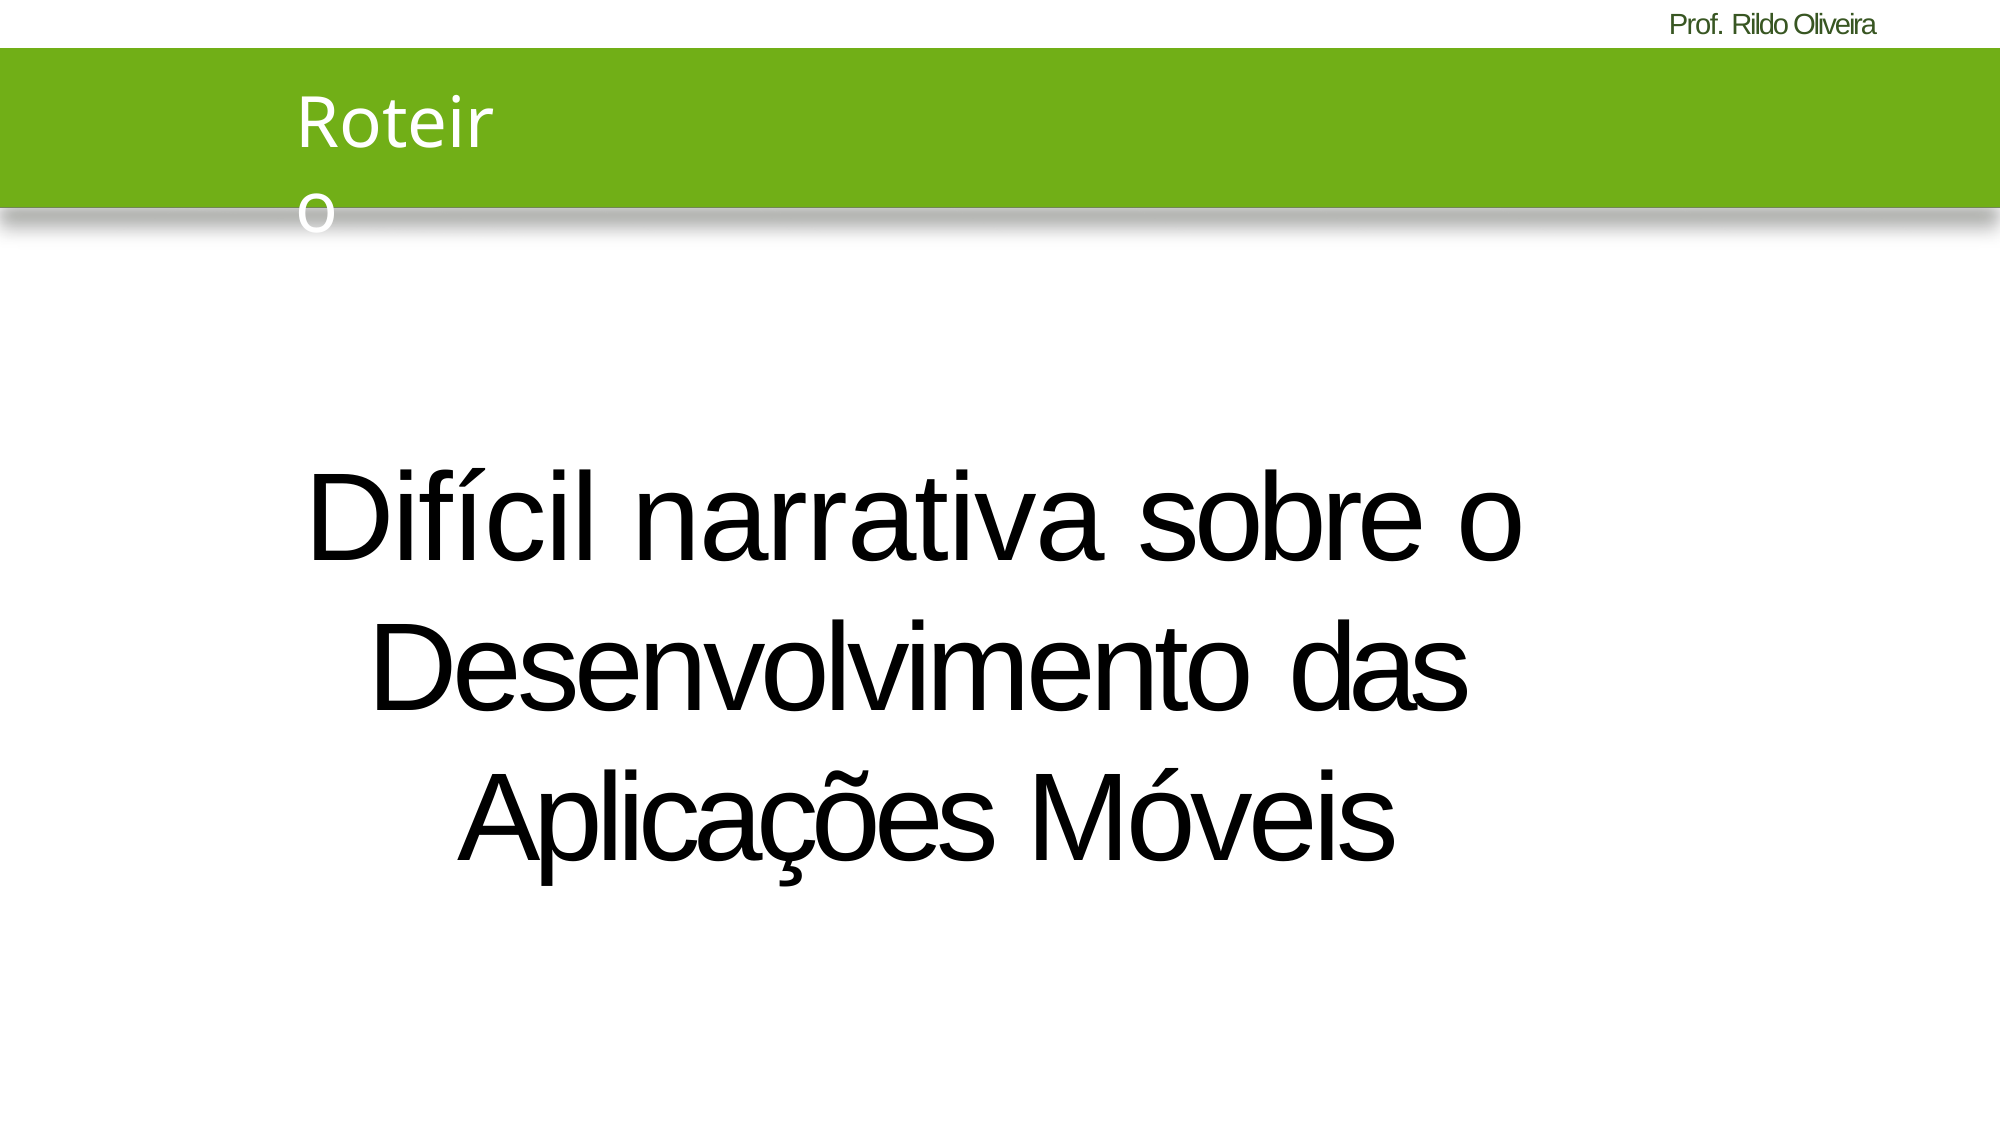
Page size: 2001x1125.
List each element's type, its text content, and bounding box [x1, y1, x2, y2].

picture [0, 48, 2000, 386]
text_box Roteiro [293, 74, 502, 247]
text_box Difícil narrativa sobre o Desenvolvimento das Aplicações Móveis [293, 433, 1562, 886]
